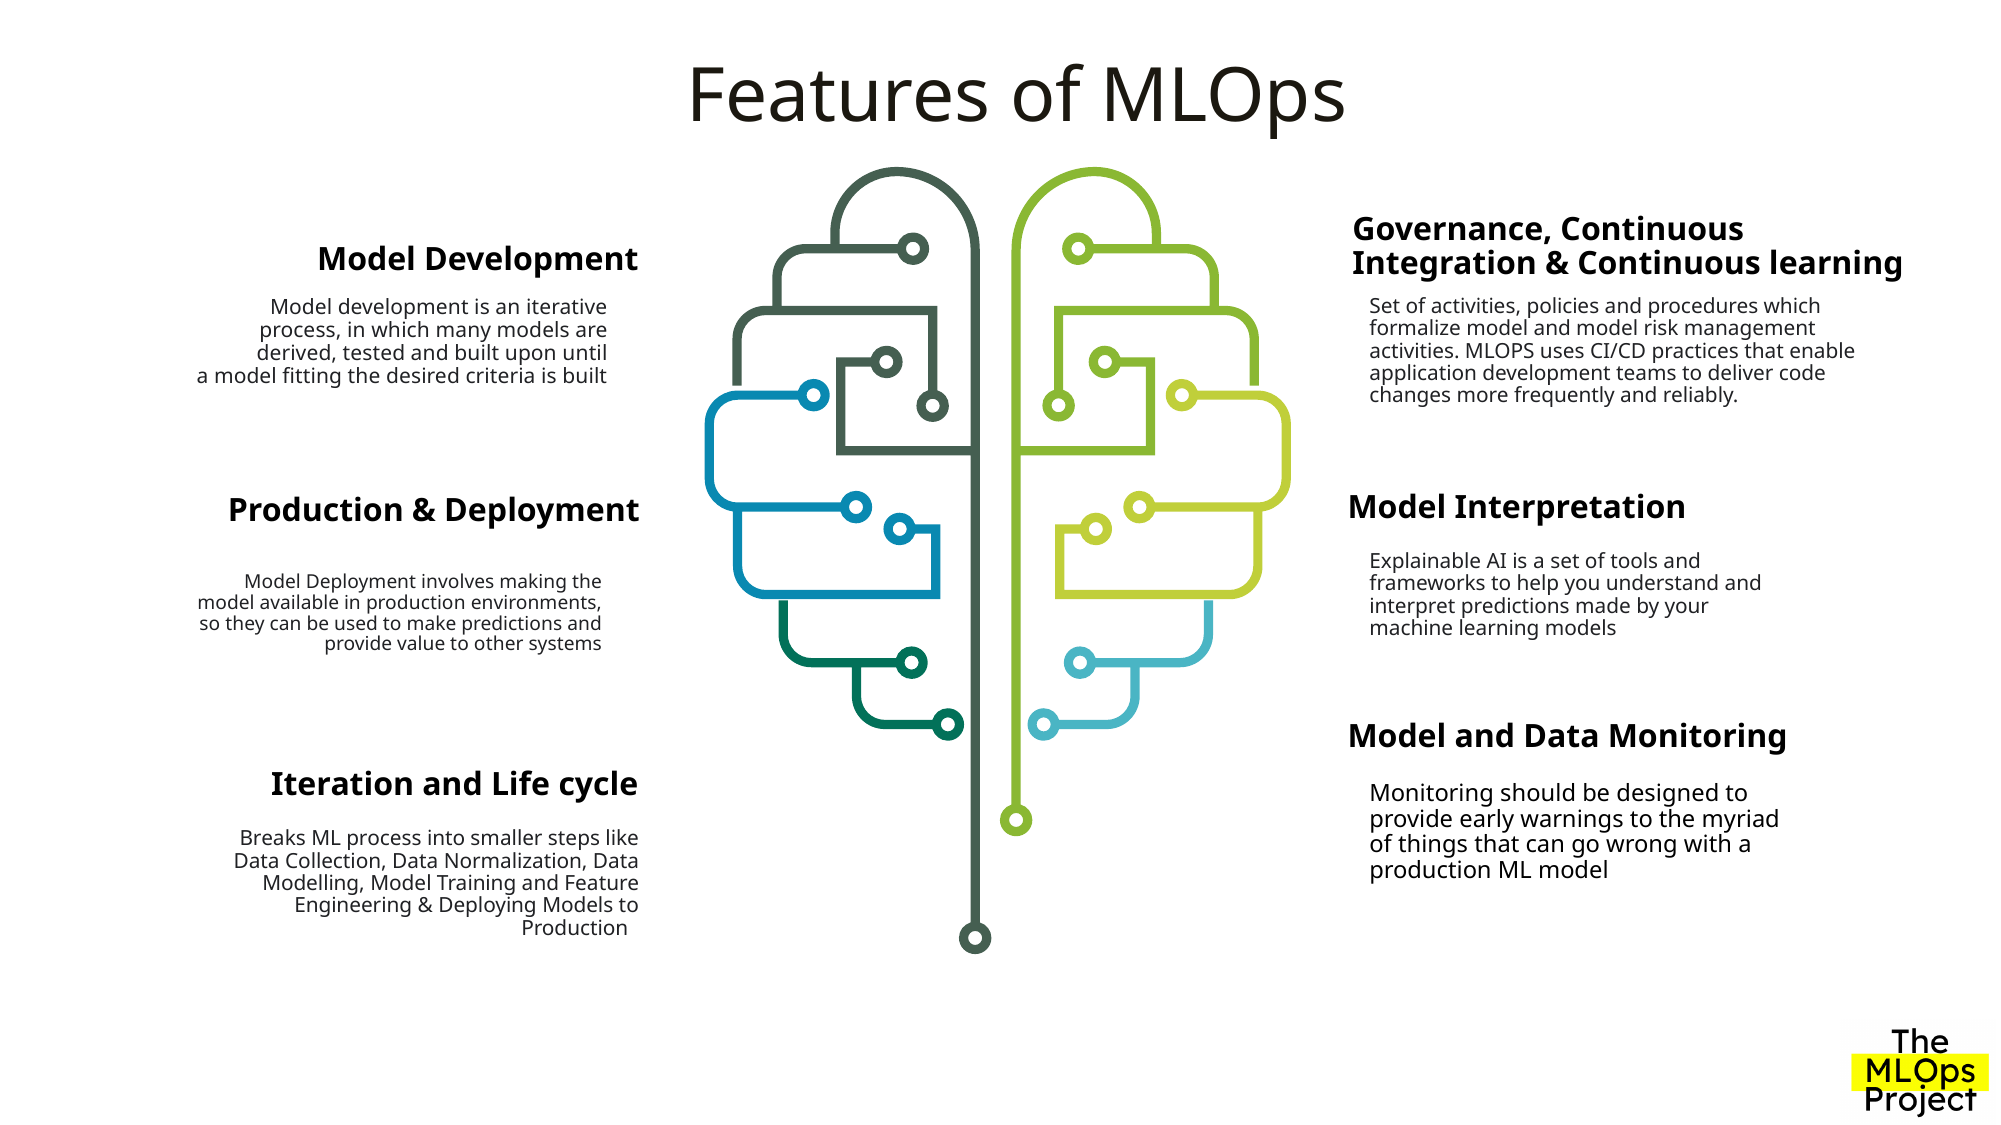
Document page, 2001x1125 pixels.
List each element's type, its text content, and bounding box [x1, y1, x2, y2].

list Iteration and Life cycle [131, 760, 654, 957]
list Explainable AI is a set of tools and frameworks to help you understand and interpret predictions made by your machine learning models [1359, 545, 1808, 659]
list Model Interpretation [1337, 485, 1860, 683]
list Model and Data Monitoring [1337, 715, 1860, 912]
list Model development is an iterative process, in which many models are derived, tested and built upon until a model fitting the desired criteria is built [175, 289, 624, 402]
list Breaks ML process into smaller steps like Data Collection, Data Normalization, Data Modelling, Model Training and Feature Engineering & Deploying Models to Production [175, 820, 654, 957]
list Model Development [131, 235, 654, 432]
list Set of activities, policies and procedures which formalize model and model risk management activities. MLOPS uses CI/CD practices that enable application development teams to deliver code changes more frequently and reliably. [1359, 290, 1903, 447]
text_box Features of MLOps [159, 49, 1875, 170]
list Governance, Continuous Integration & Continuous learning [1337, 205, 1925, 402]
list Production & Deployment [133, 486, 656, 683]
list Model Deployment involves making the model available in production environments, so they can be used to make predictions and provide value to other systems [169, 565, 617, 678]
picture [1840, 1019, 1996, 1125]
list Monitoring should be designed to provide early warnings to the myriad of things that can go wrong with a production ML model [1359, 776, 1808, 889]
